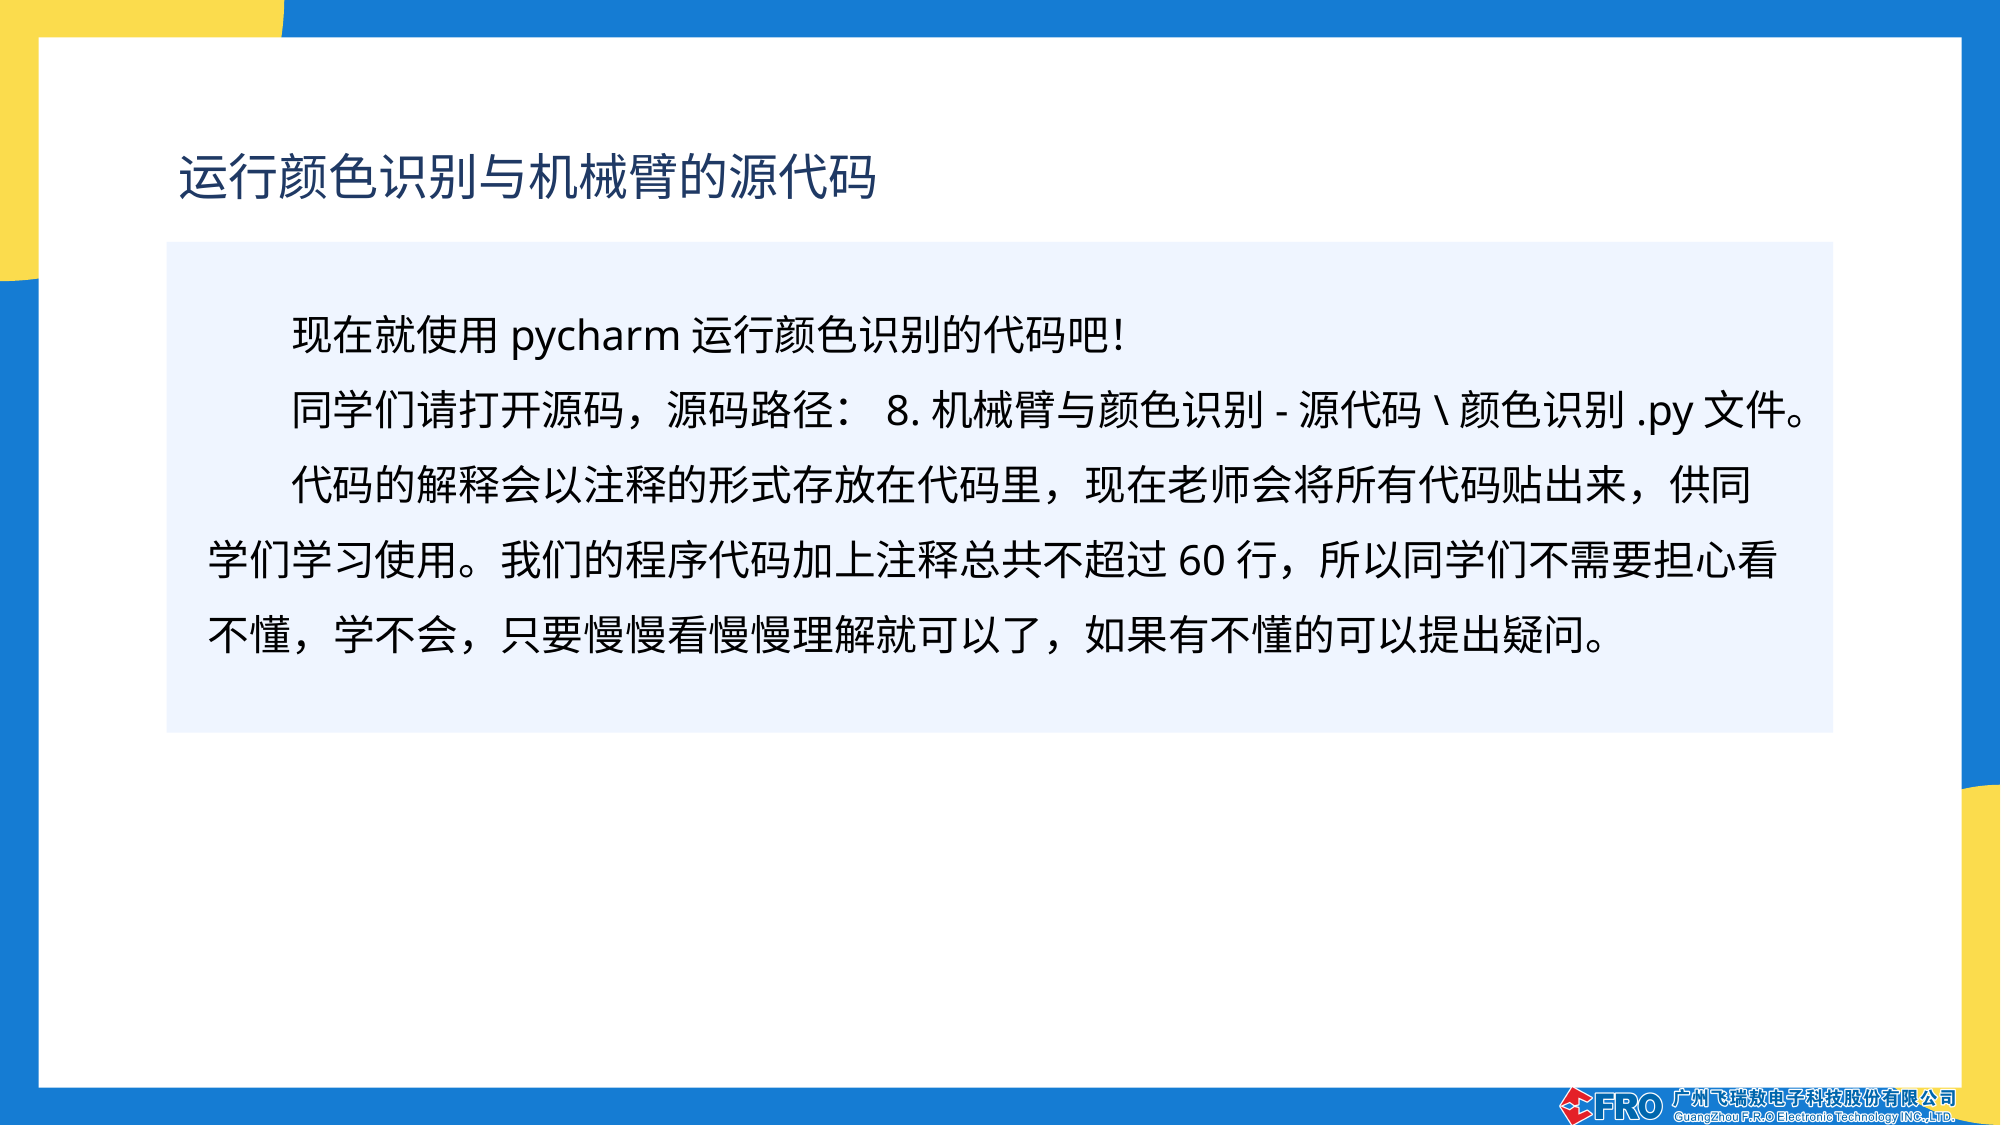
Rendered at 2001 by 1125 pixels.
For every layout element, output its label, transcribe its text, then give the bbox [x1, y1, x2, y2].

picture [1559, 1087, 1956, 1125]
text_box 运行颜色识别与机械臂的源代码 [163, 137, 1144, 213]
text_box 现在就使用pycharm运行颜色识别的代码吧！ 同学们请打开源码，源码路径：8.机械臂与颜色识别-源代码\颜色识别.py文件。 代码的解释会以注释的形式存放在代码里，现在老师会将所有代码贴出来，供同学们学习使用。我们的程序代码加上注释总共不超过60行，所以同学们不需要担心看不懂，学不会，只要慢慢看慢慢理解就可以了，如果有不懂的可以提出疑问。 [166, 241, 1834, 734]
